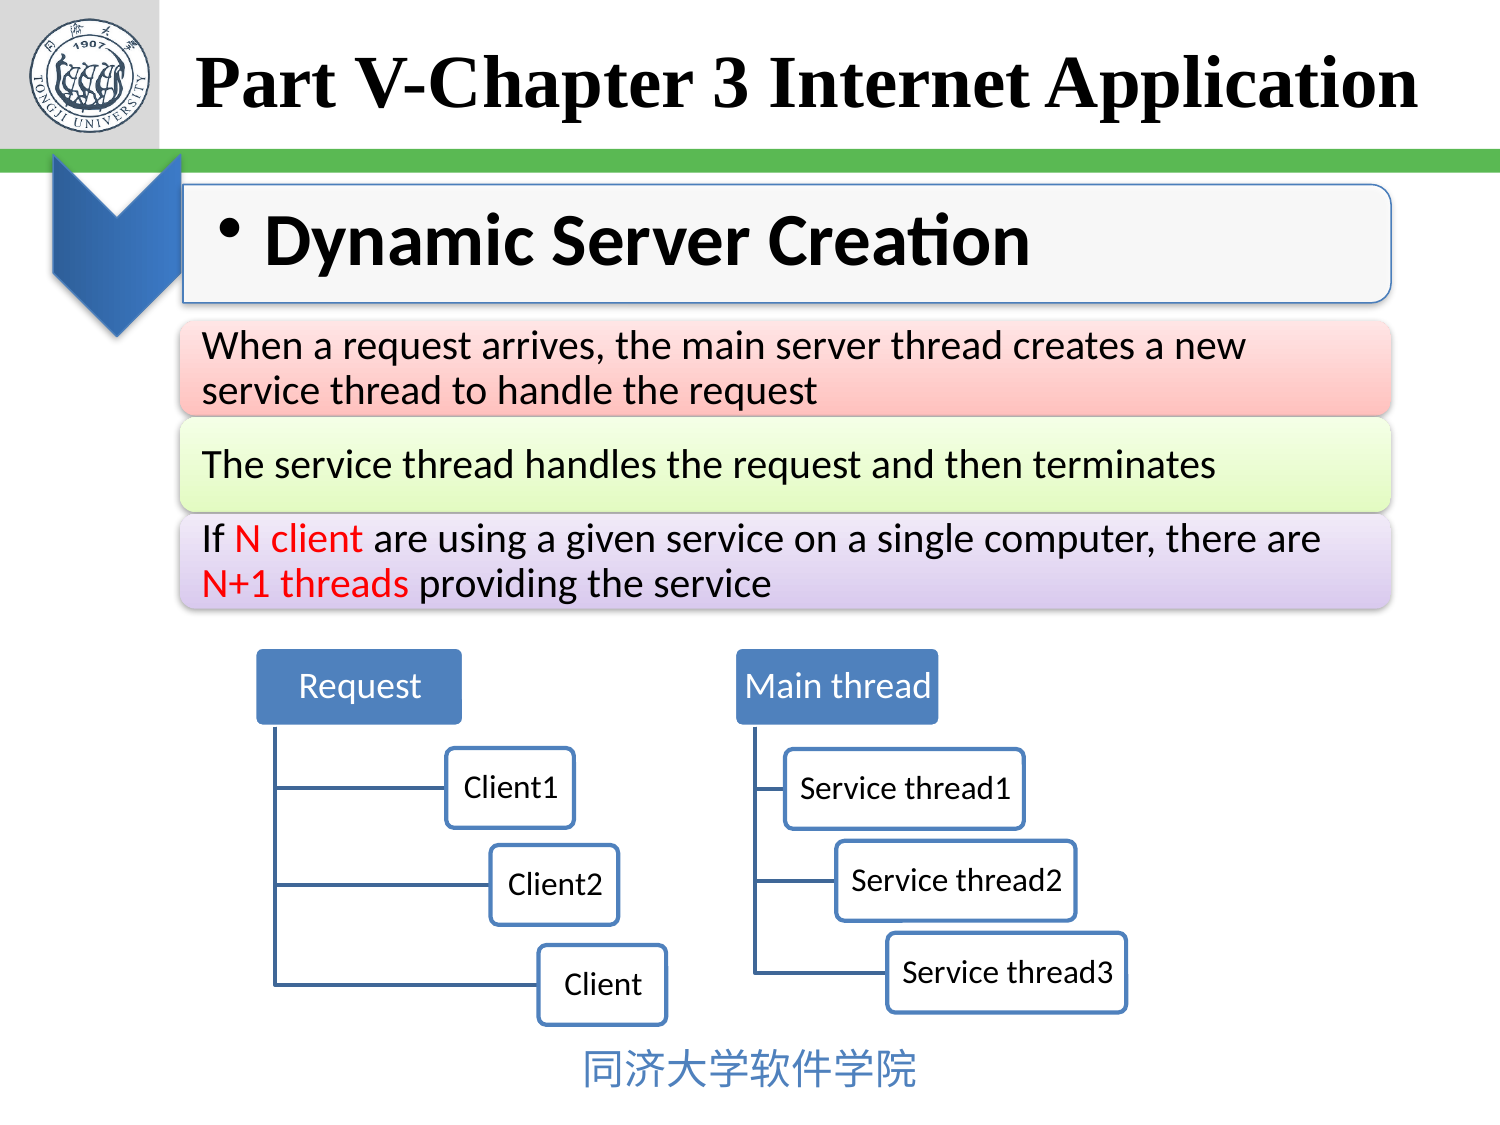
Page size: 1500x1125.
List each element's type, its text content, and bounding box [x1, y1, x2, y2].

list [115, 644, 1312, 1026]
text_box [179, 184, 1392, 304]
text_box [179, 320, 1392, 610]
title Part V-Chapter 3 Internet Application [180, 3, 1471, 151]
picture [29, 18, 151, 133]
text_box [52, 154, 181, 337]
